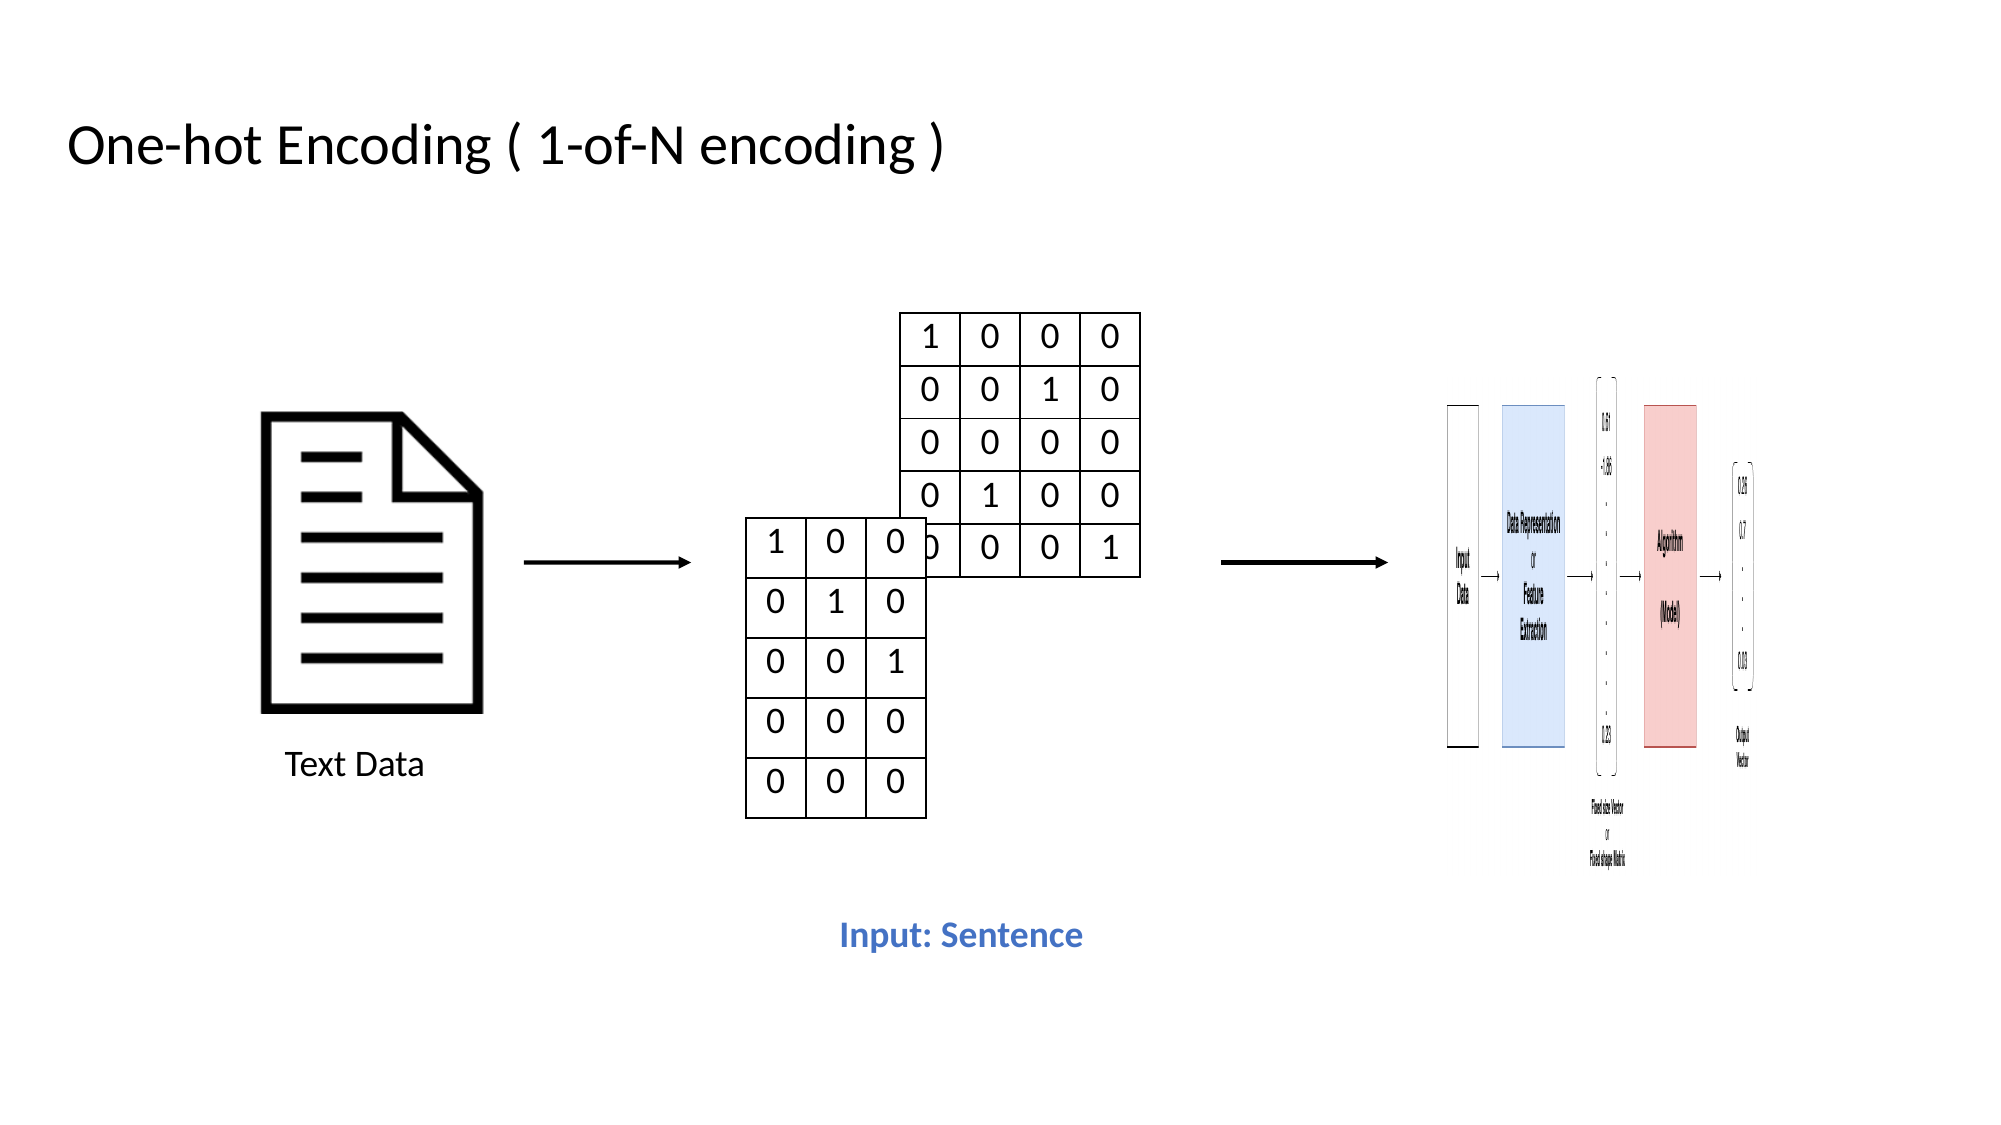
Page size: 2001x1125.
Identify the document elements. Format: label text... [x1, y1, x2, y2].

table_cell 0 [1081, 419, 1139, 470]
table_cell 0 [1021, 472, 1079, 523]
table_cell 0 [1081, 472, 1139, 523]
table_cell 0 [961, 419, 1019, 470]
table_cell 1 [1081, 525, 1139, 576]
table_cell 1 [867, 639, 925, 697]
table_cell 1 [961, 472, 1019, 523]
table_header 0 [807, 519, 865, 577]
table_header 0 [1021, 314, 1079, 365]
table_header 0 [1081, 314, 1139, 365]
table_header 1 [747, 519, 805, 577]
table_header 0 [961, 314, 1019, 365]
text_box Input: Sentence [824, 903, 1099, 963]
table_cell 0 [901, 367, 959, 418]
table_cell 0 [1021, 525, 1079, 576]
table_cell 0 [747, 579, 805, 637]
picture [221, 411, 525, 714]
table_cell 0 [901, 419, 959, 470]
table_cell 1 [1021, 367, 1079, 418]
table_cell 0 [807, 699, 865, 757]
table_cell 1 [807, 579, 865, 637]
text_box One-hot Encoding ( 1-of-N encoding ) [52, 98, 962, 184]
table_cell 0 [747, 699, 805, 757]
table_cell 0 [867, 699, 925, 757]
table_cell 0 [867, 579, 925, 637]
picture [1447, 377, 1762, 876]
table_cell 0 [961, 367, 1019, 418]
table_cell 0 [807, 759, 865, 817]
table_header 0 [867, 519, 925, 577]
table_cell 0 [867, 759, 925, 817]
table_cell 0 [961, 525, 1019, 576]
text_box Text Data [269, 731, 441, 792]
table_cell 0 [747, 759, 805, 817]
table_cell 0 [747, 639, 805, 697]
table_cell 0 [1081, 367, 1139, 418]
table_cell 0 [1021, 419, 1079, 470]
table_cell 0 [927, 525, 959, 576]
table_header 1 [901, 314, 959, 365]
table_cell 0 [807, 639, 865, 697]
table_cell 0 [901, 472, 959, 523]
